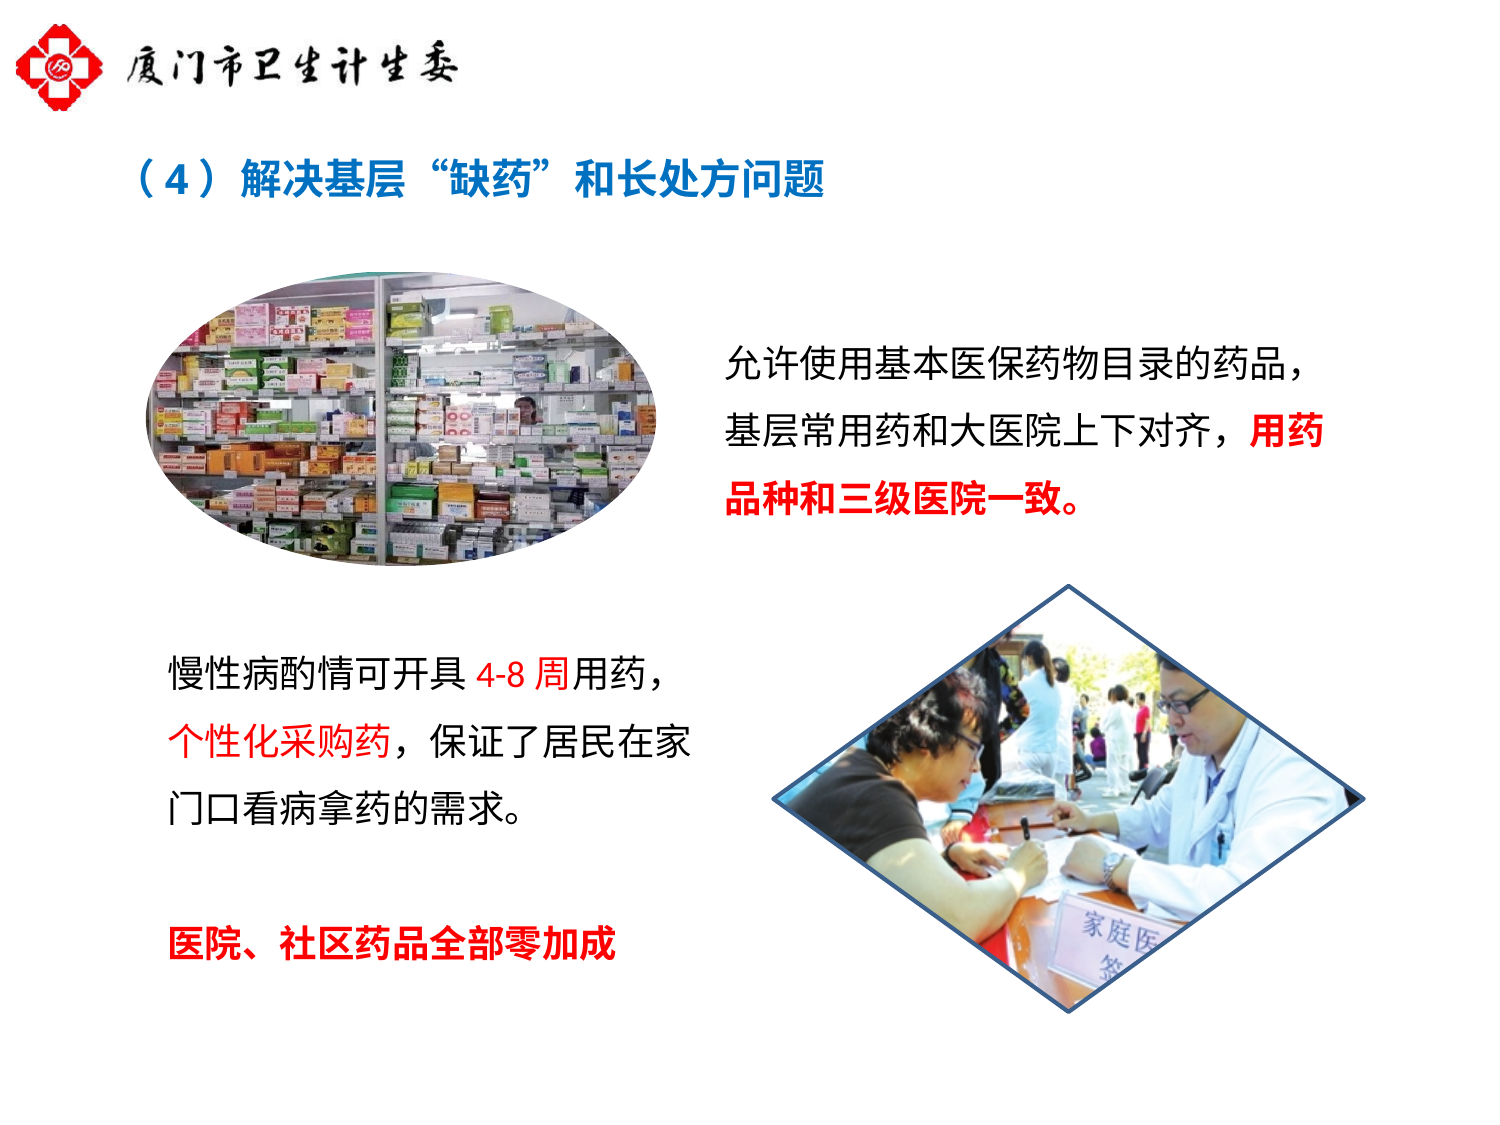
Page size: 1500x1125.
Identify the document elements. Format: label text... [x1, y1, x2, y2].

text_box 慢性病酌情可开具4-8周用药，个性化采购药，保证了居民在家门口看病拿药的需求。 医院、社区药品全部零加成 [152, 620, 709, 973]
text_box [771, 584, 1366, 1014]
text_box [143, 268, 659, 569]
text_box （4）解决基层“缺药”和长处方问题 [23, 145, 971, 211]
picture [14, 23, 458, 113]
text_box 允许使用基本医保药物目录的药品，基层常用药和大医院上下对齐，用药品种和三级医院一致。 [710, 309, 1347, 528]
